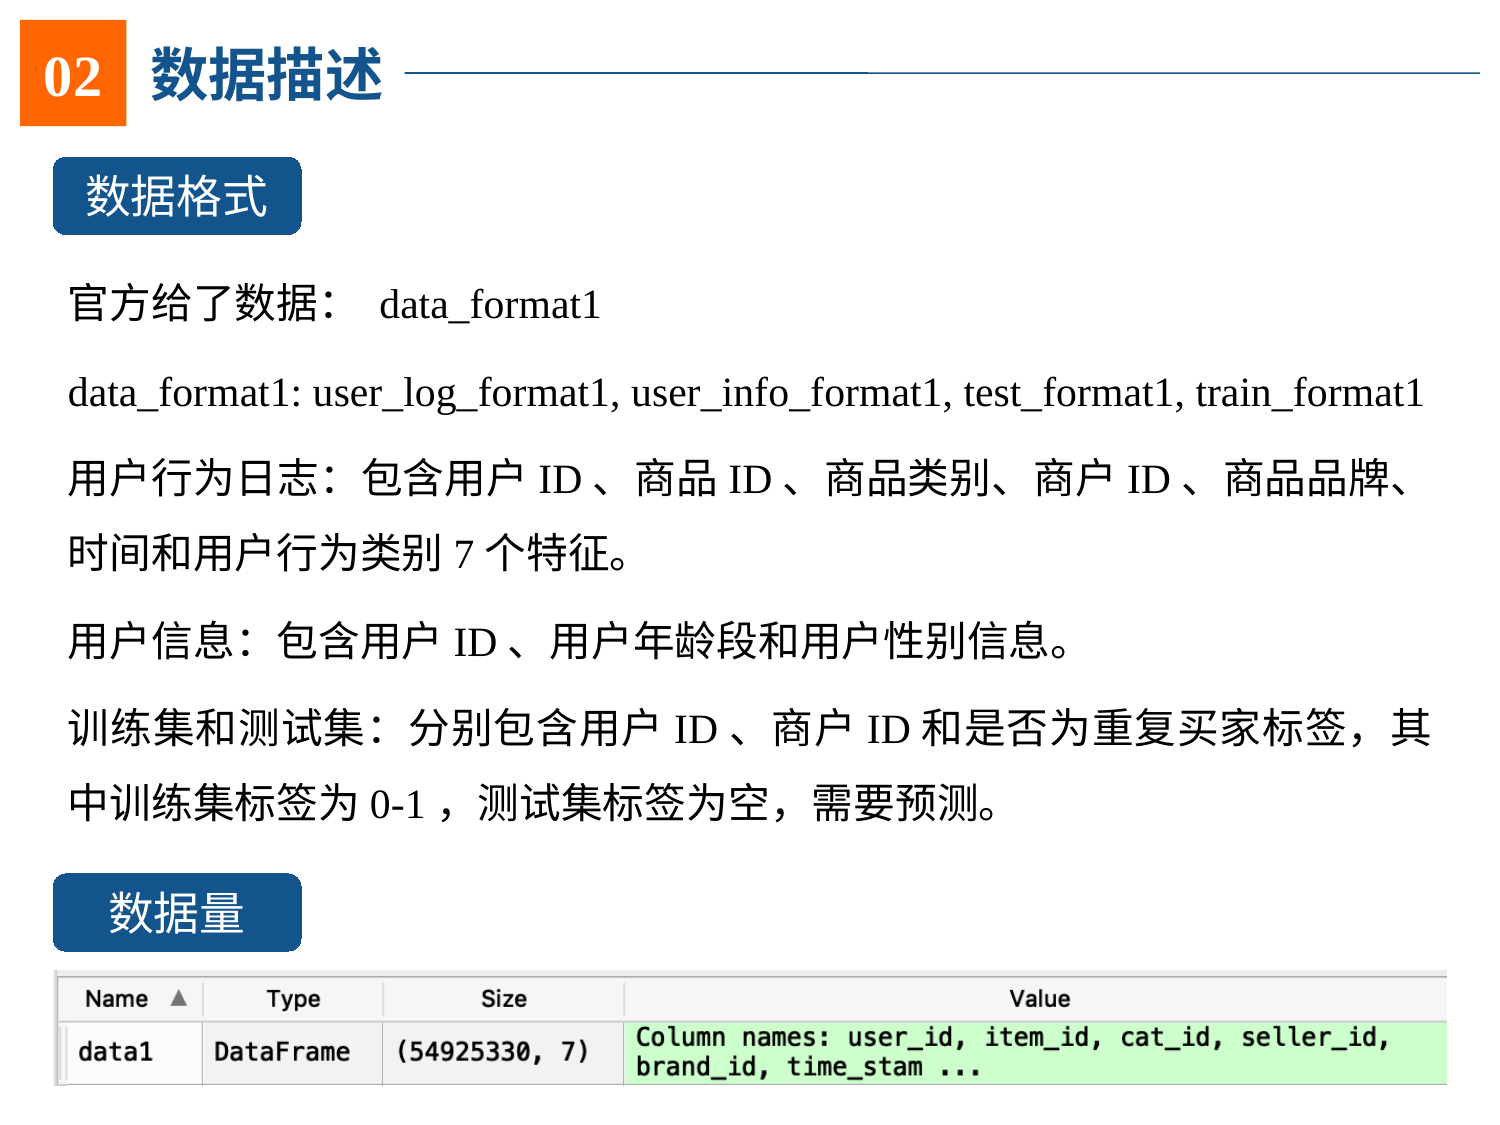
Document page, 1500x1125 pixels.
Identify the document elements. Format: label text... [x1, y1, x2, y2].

text_box 数据量 [53, 873, 302, 952]
text_box 数据描述 [129, 32, 405, 114]
text_box 官方给了数据： data_format1 data_format1: user_log_format1, user_info_format1, test_format1, train_format1 用户行为日志：包含用户ID、商品ID、商品类别、商户ID、商品品牌、时间和用户行为类别7个特征。 用户信息：包含用户ID、用户年龄段和用户性别信息。 训练集和测试集：分别包含用户ID、商户ID和是否为重复买家标签，其中训练集标签为0-1，测试集标签为空，需要预测。 [53, 244, 1447, 835]
text_box 02 [18, 18, 128, 128]
picture [52, 969, 1447, 1086]
text_box 数据格式 [53, 157, 302, 235]
